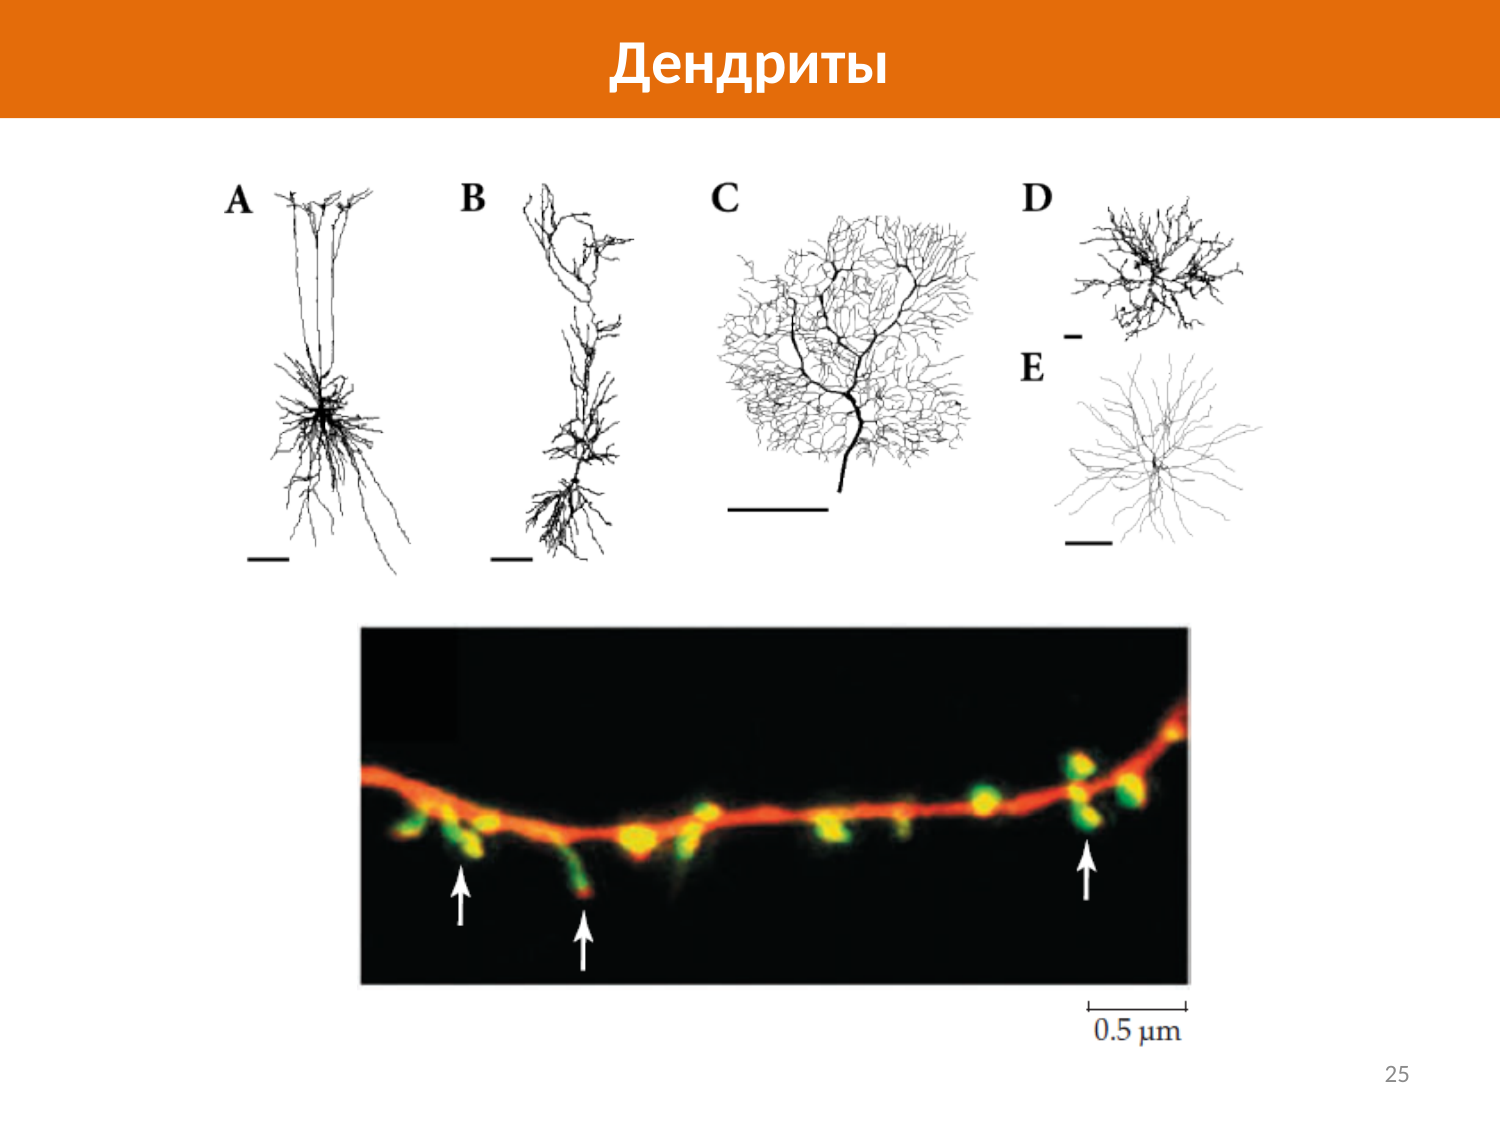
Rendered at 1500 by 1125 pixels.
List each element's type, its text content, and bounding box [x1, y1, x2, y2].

picture [357, 620, 1215, 1053]
picture [224, 162, 1276, 610]
title Дендриты [0, 0, 1500, 119]
slide_number 25 [1074, 1042, 1425, 1103]
